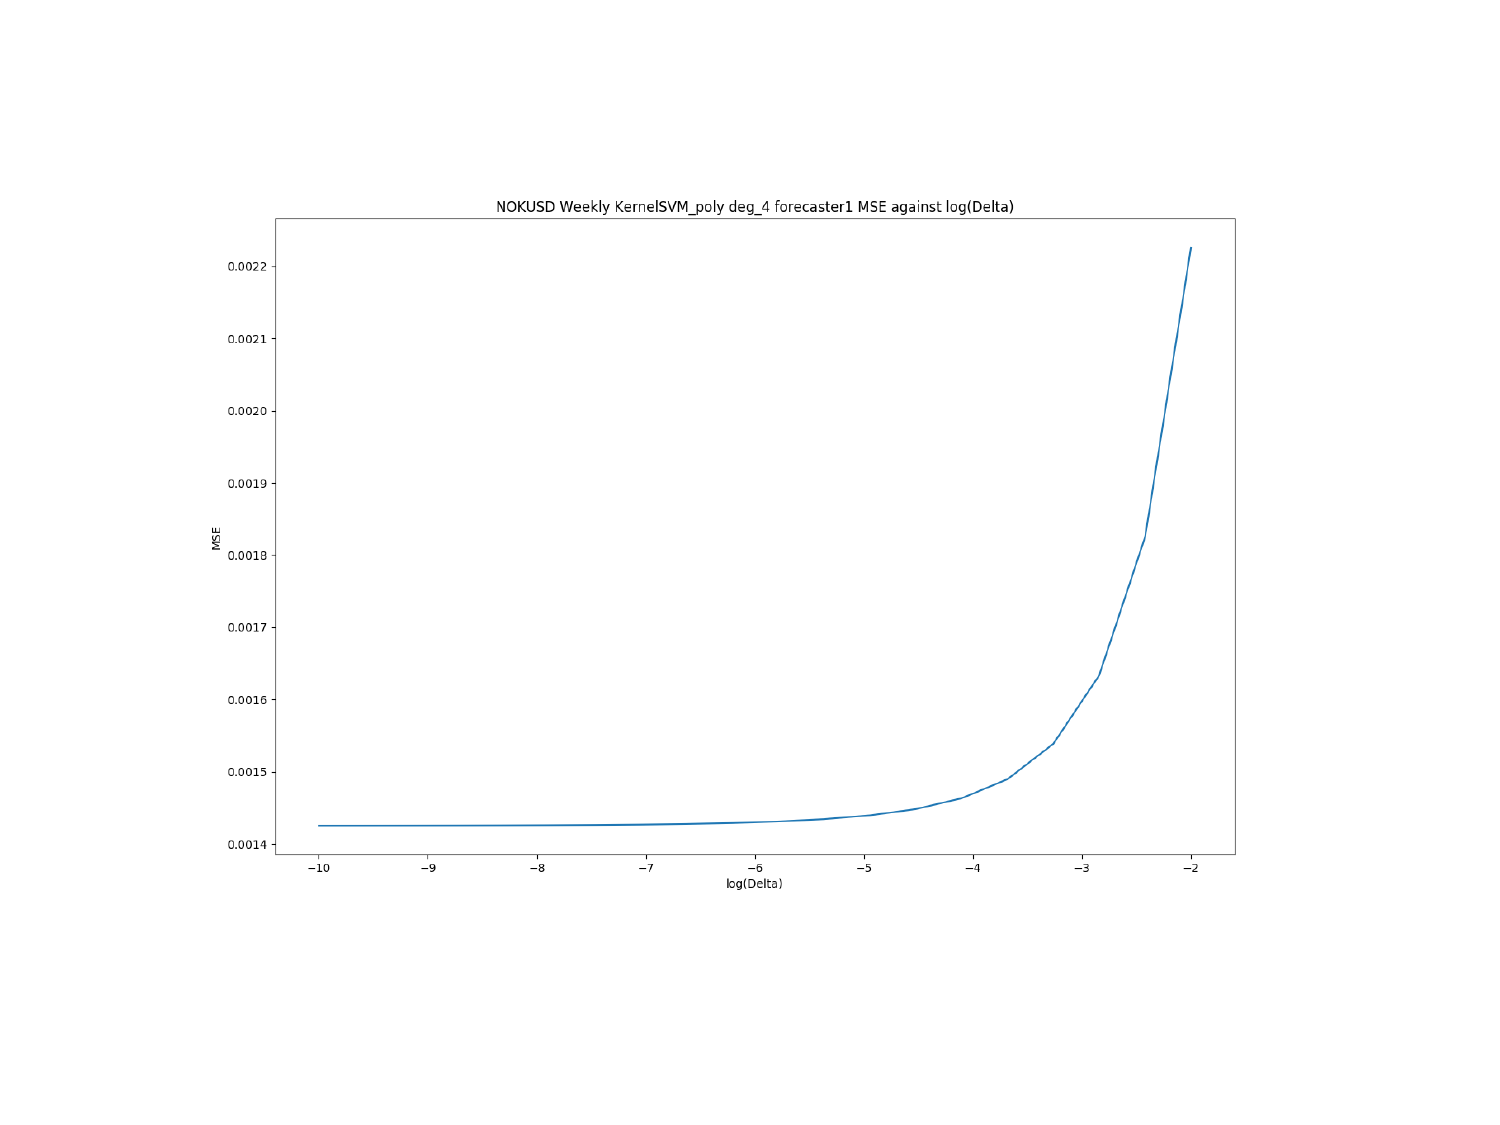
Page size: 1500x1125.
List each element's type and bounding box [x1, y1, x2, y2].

picture [119, 119, 1358, 946]
